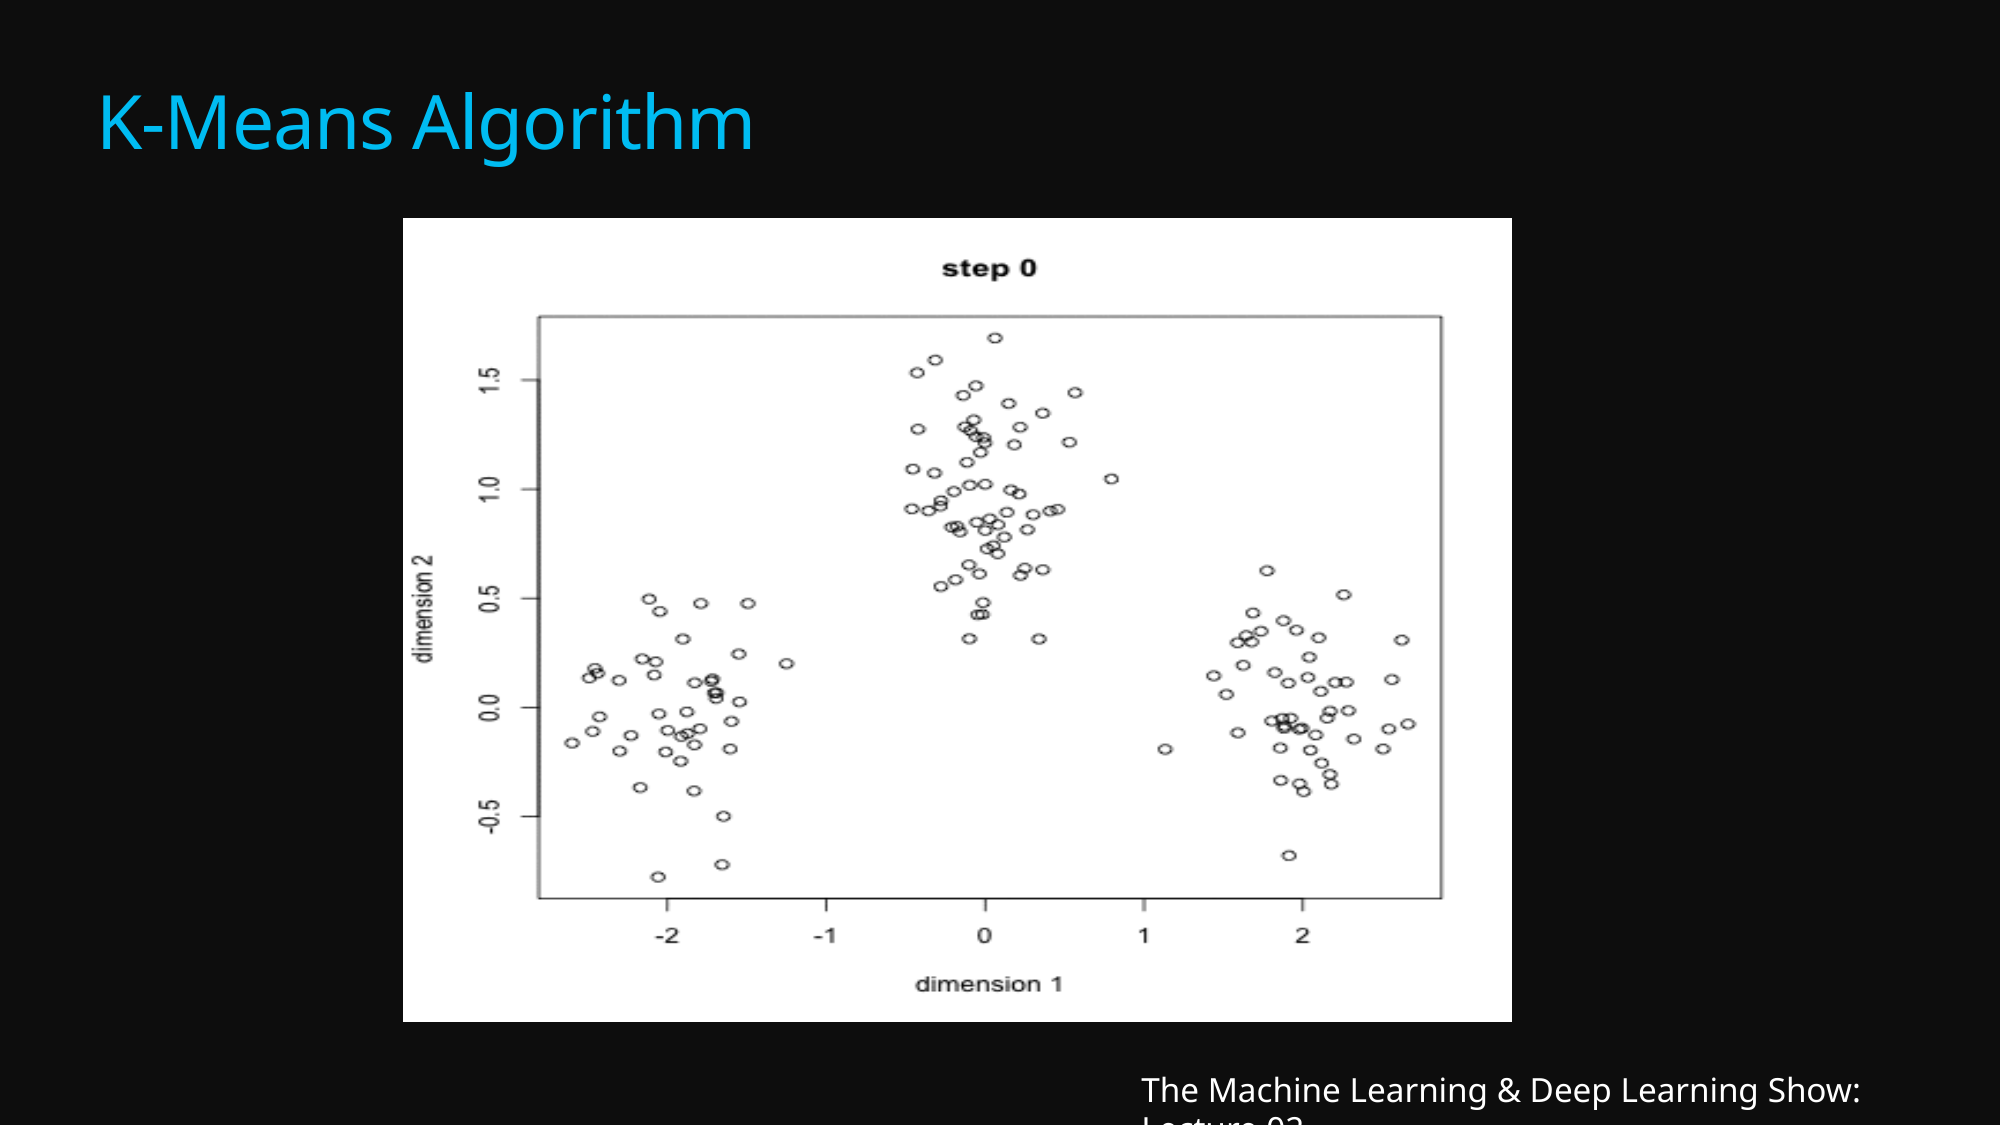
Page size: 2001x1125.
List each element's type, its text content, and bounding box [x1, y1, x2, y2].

picture [402, 218, 1513, 1023]
title K-Means Algorithm [96, 75, 1904, 166]
text_box The Machine Learning & Deep Learning Show: Lecture 02 [1141, 1068, 1985, 1125]
